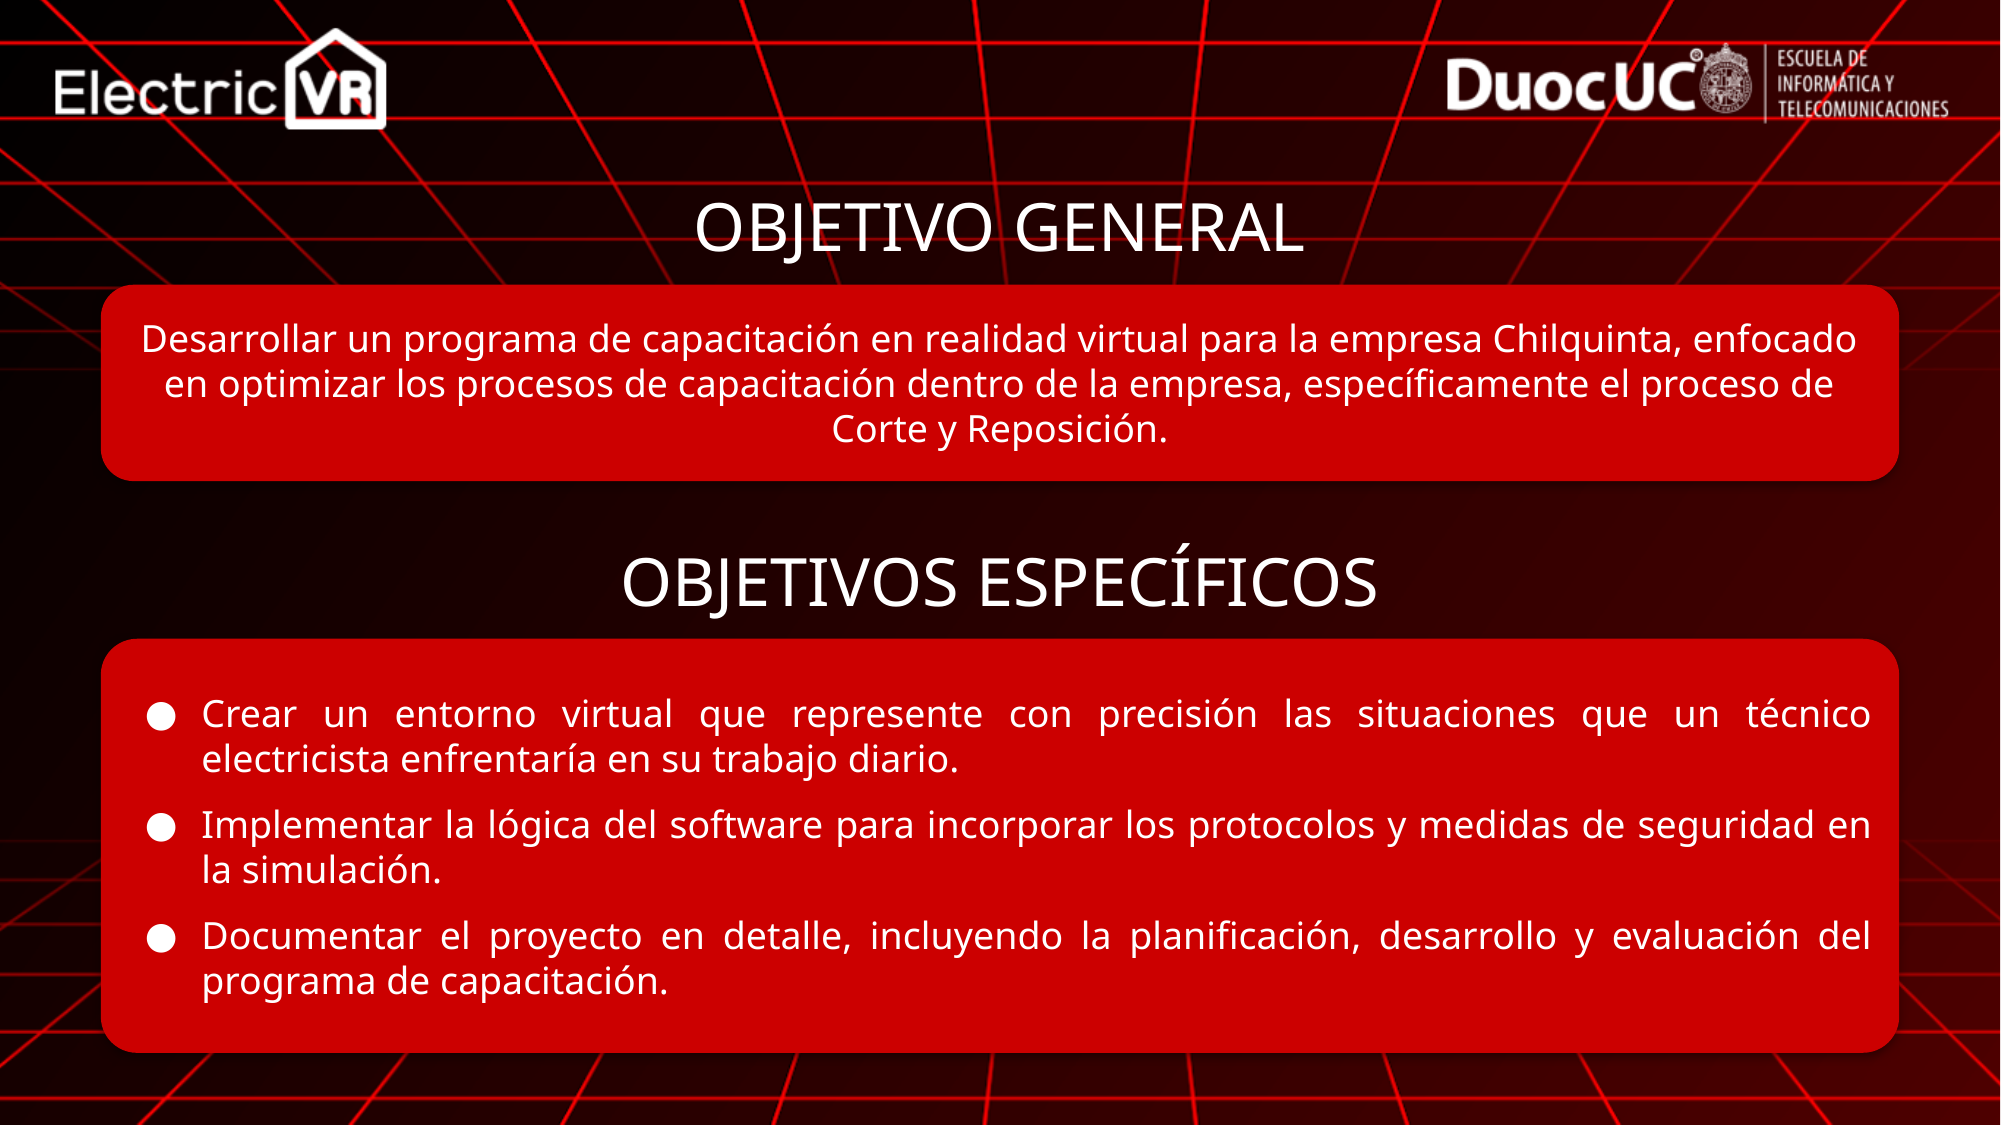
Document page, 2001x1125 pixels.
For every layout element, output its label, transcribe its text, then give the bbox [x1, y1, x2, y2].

text_box OBJETIVOS ESPECÍFICOS [0, 532, 2000, 628]
text_box OBJETIVO GENERAL [0, 177, 2000, 272]
text_box Crear un entorno virtual que represente con precisión las situaciones que un técnico electricista enfrentaría en su trabajo diario. Implementar la lógica del software para incorporar los protocolos y medidas de seguridad en la simulación. Documentar el proyecto en detalle, incluyendo la planificación, desarrollo y evaluación del programa de capacitación. [100, 638, 1900, 1053]
picture [0, 0, 2001, 1125]
text_box Desarrollar un programa de capacitación en realidad virtual para la empresa Chilquinta, enfocado en optimizar los procesos de capacitación dentro de la empresa, específicamente el proceso de Corte y Reposición. [100, 284, 1900, 482]
